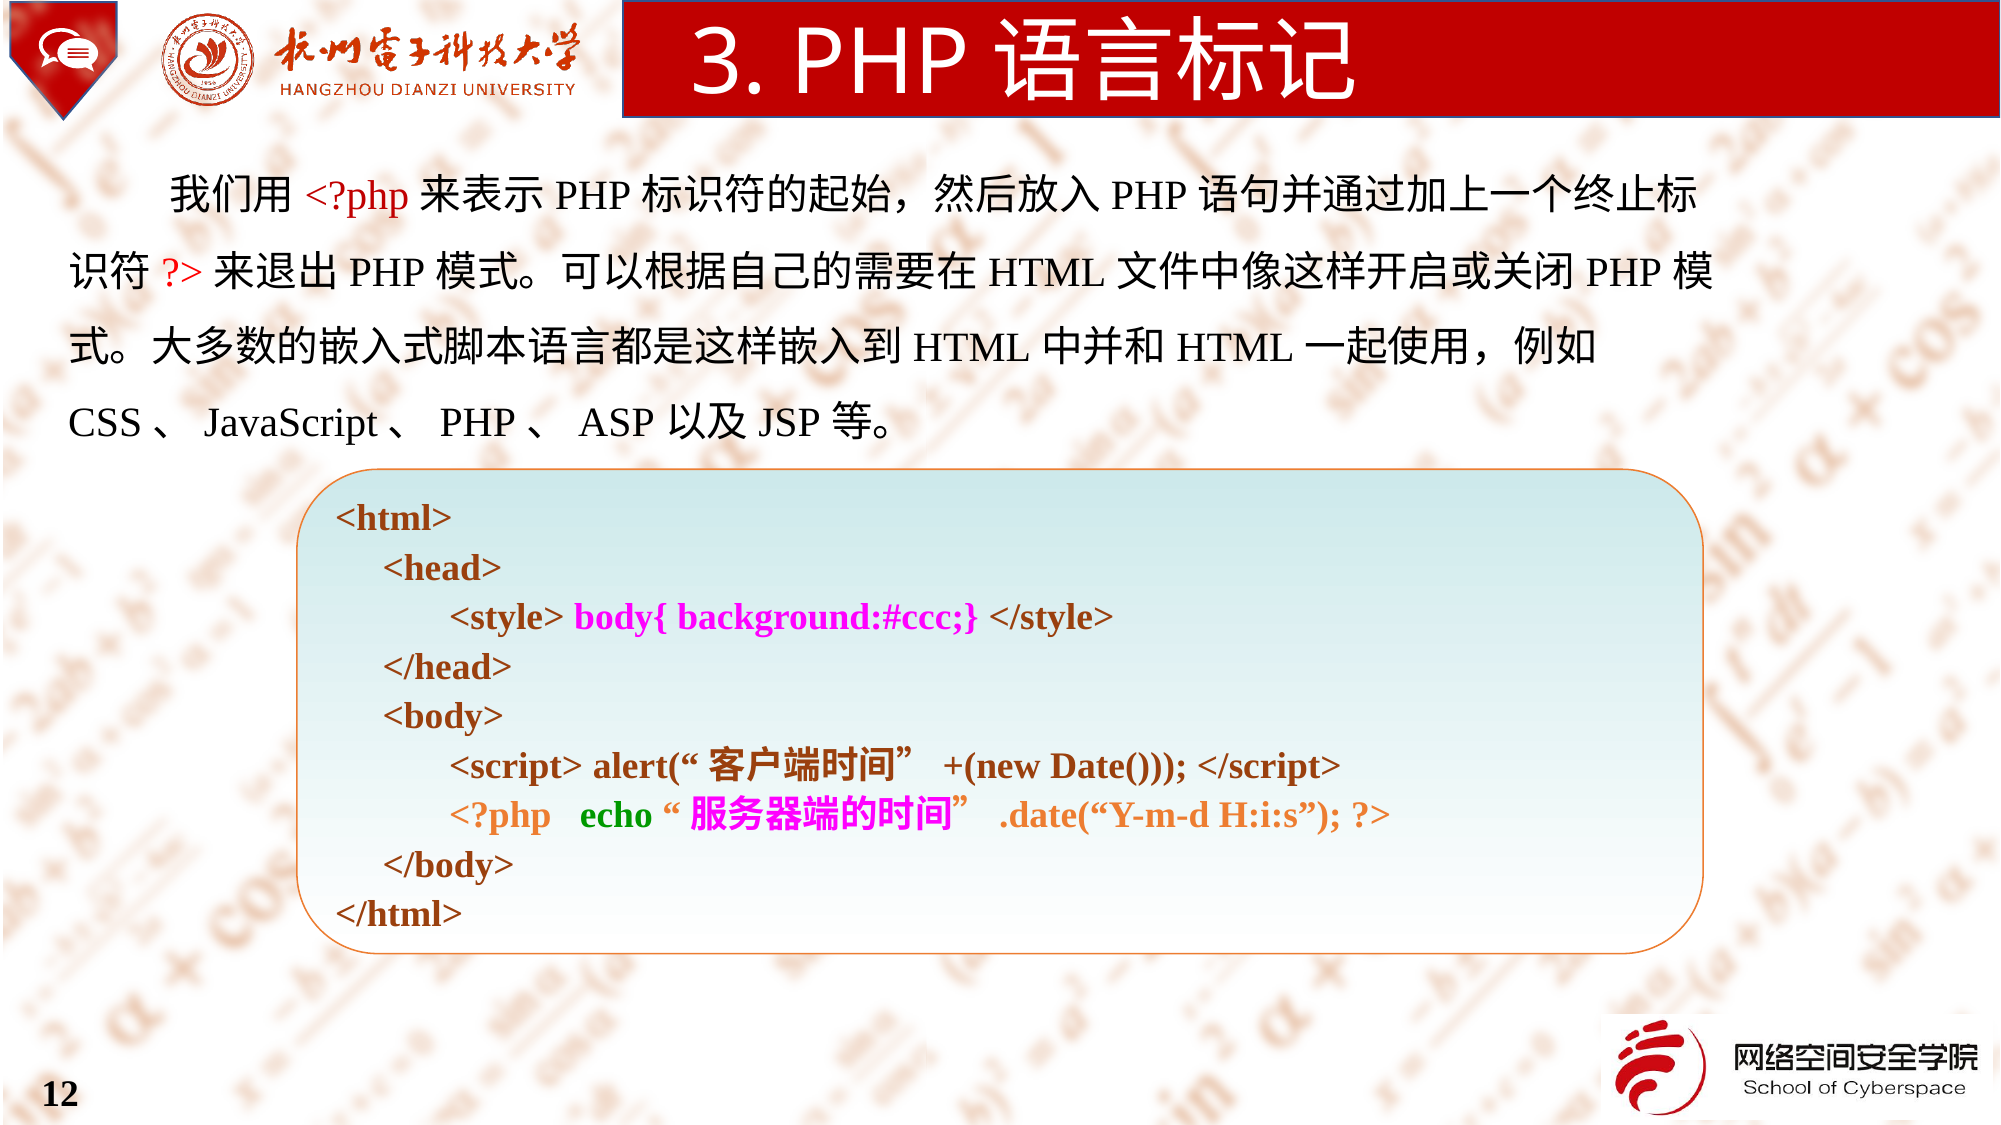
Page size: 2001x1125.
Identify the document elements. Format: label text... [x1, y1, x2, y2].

picture [1601, 1014, 1993, 1120]
text_box <html> <head> <style> body{ background:#ccc;} </style> </head> <body> <script> alert(“客户端时间”+(new Date())); </script> <?php echo “服务器端的时间”.date(“Y-m-d H:i:s”); ?> </body> </html> [296, 469, 1704, 954]
picture [155, 10, 591, 108]
slide_number 12 [26, 1061, 477, 1122]
text_box 我们用<?php来表示PHP标识符的起始，然后放入PHP语句并通过加上一个终止标识符?>来退出PHP模式。可以根据自己的需要在HTML文件中像这样开启或关闭PHP模式。大多数的嵌入式脚本语言都是这样嵌入到HTML中并和HTML一起使用，例如CSS、JavaScript、PHP、ASP以及JSP等。 [53, 137, 1743, 880]
text_box 3. PHP语言标记 [674, 17, 1861, 97]
